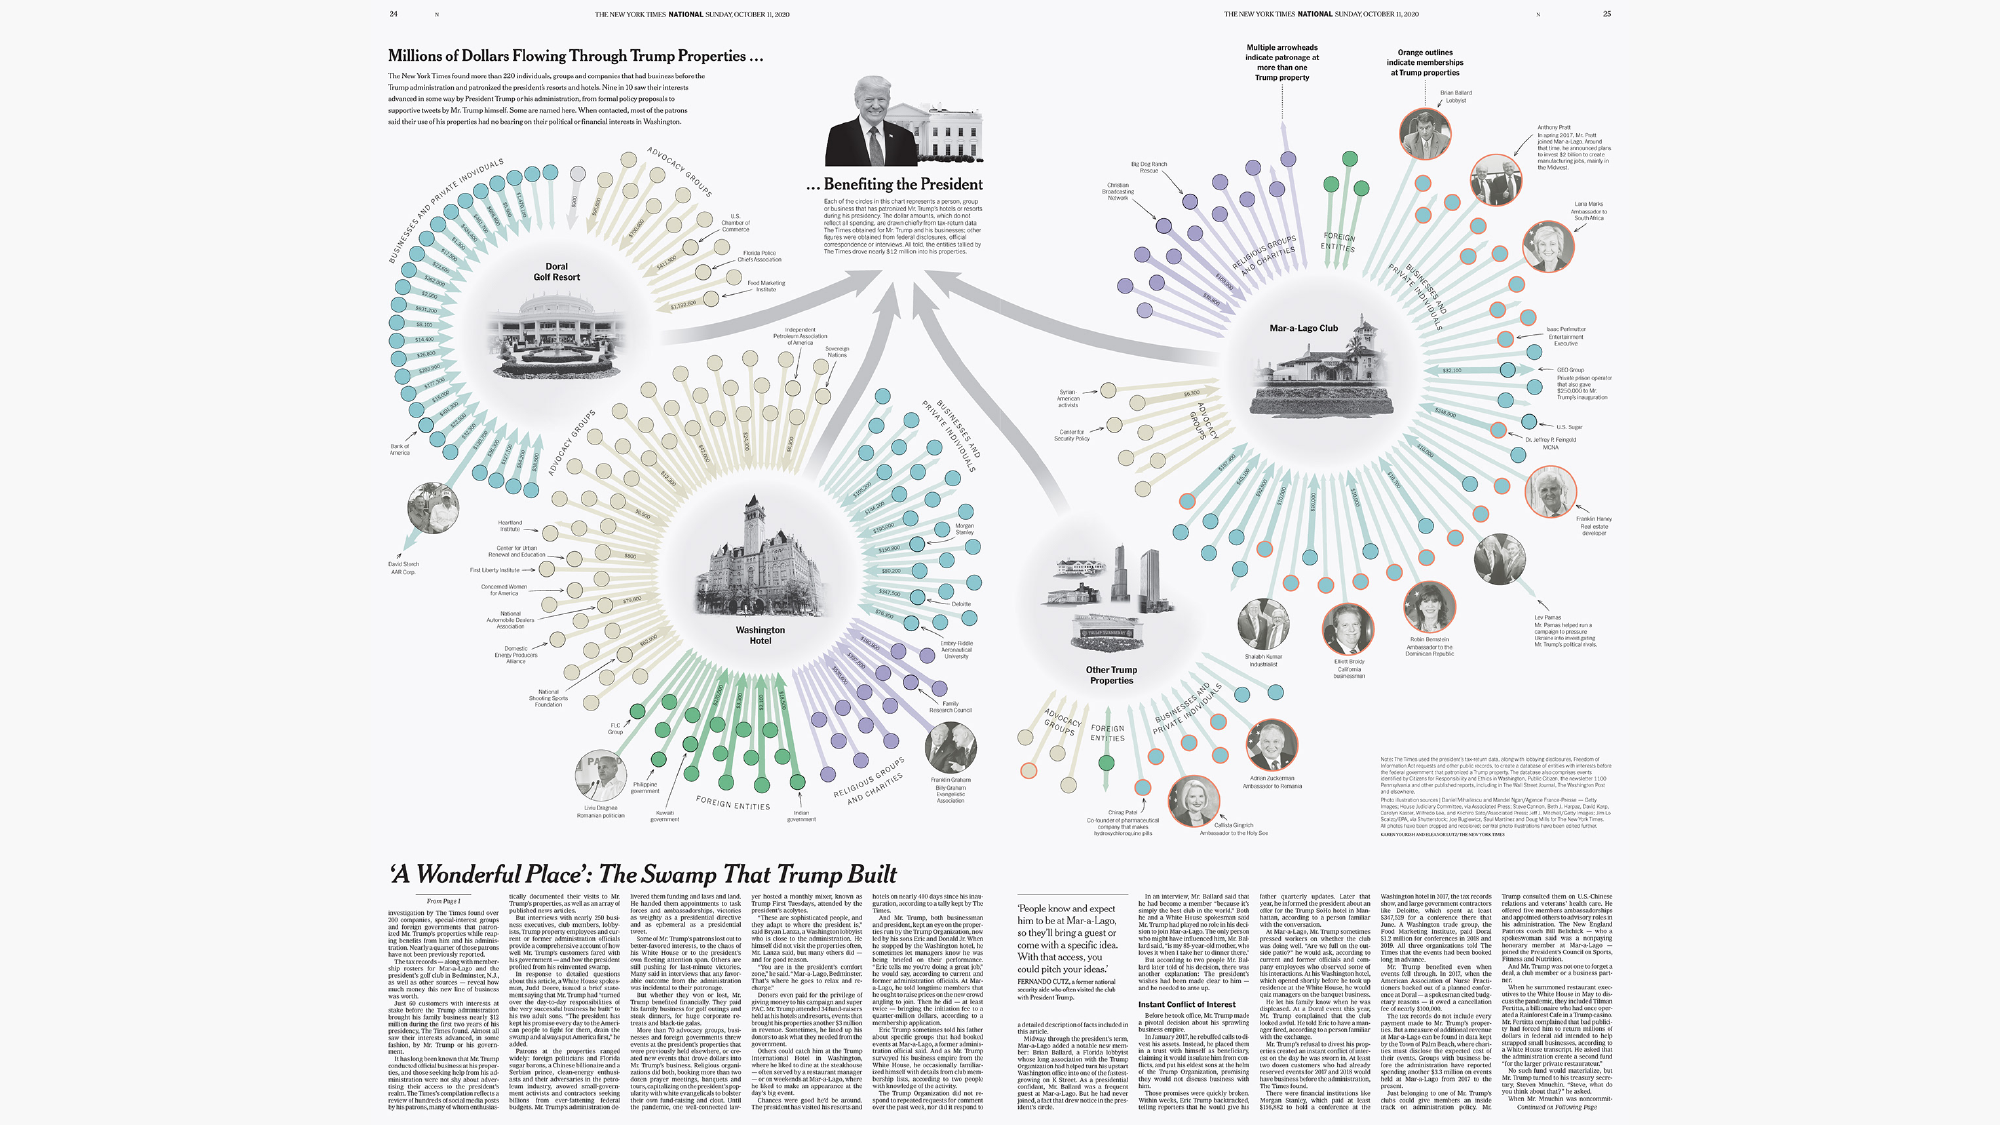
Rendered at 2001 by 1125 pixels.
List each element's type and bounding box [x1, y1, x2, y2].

picture [371, 0, 1629, 1125]
